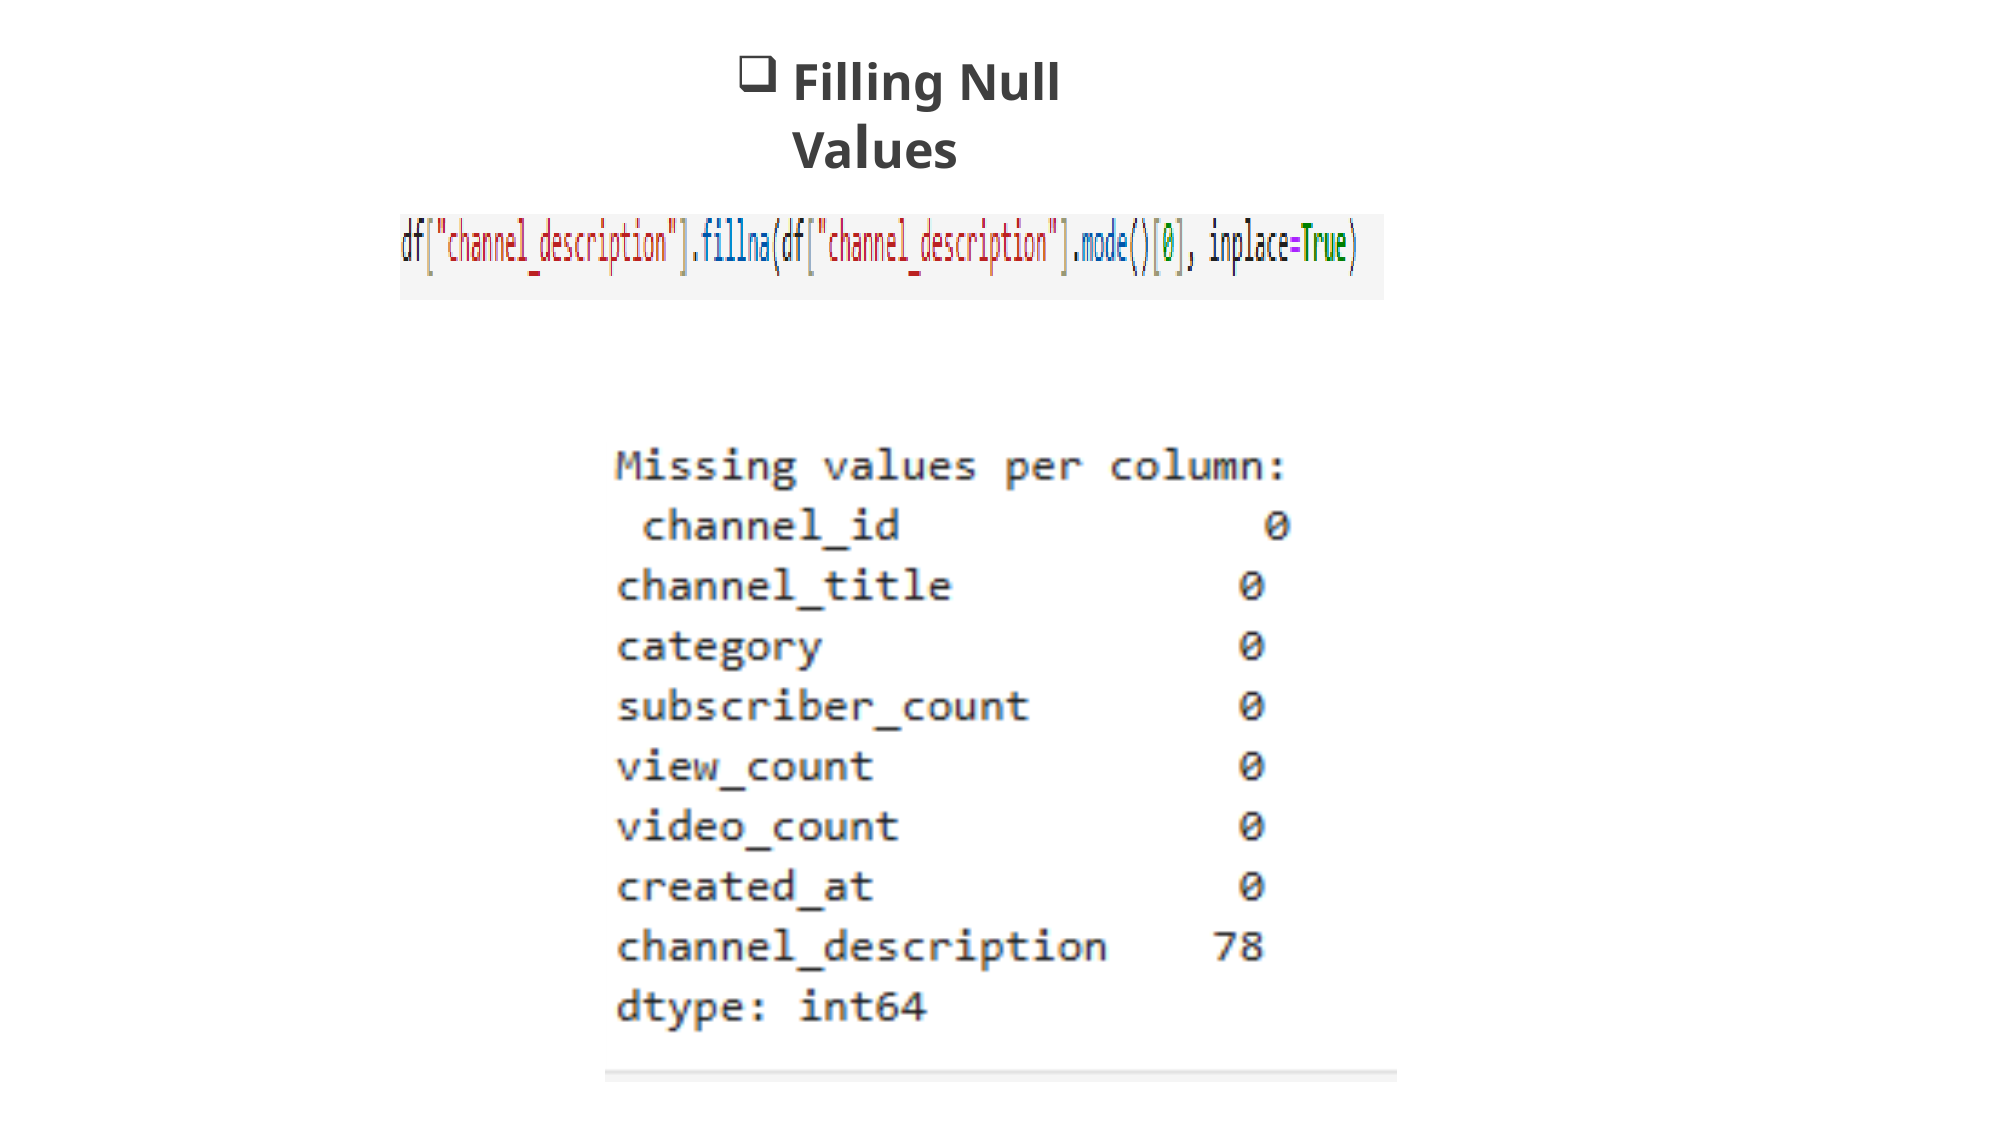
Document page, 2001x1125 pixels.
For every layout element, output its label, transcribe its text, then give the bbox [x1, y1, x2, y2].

picture [605, 442, 1397, 1083]
text_box Filling Null Values [720, 42, 1210, 188]
picture [400, 214, 1384, 301]
